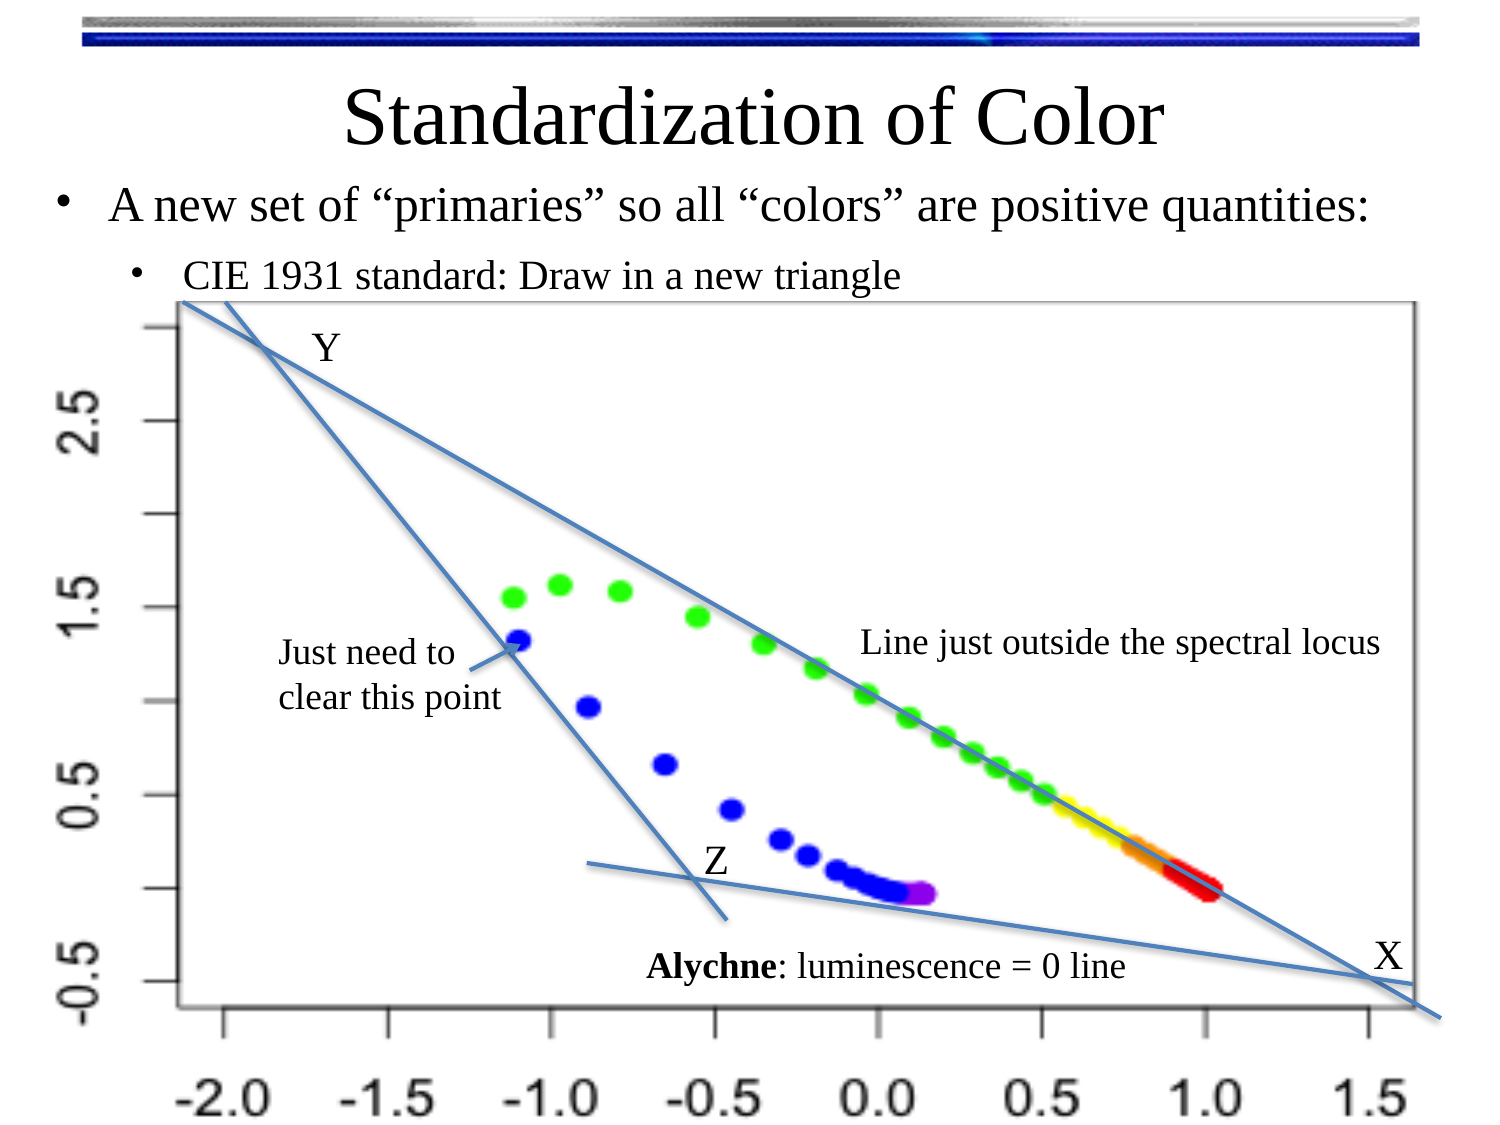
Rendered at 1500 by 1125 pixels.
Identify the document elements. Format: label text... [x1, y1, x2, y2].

picture [79, 12, 1426, 52]
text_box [469, 643, 521, 671]
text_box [225, 301, 728, 921]
picture [37, 301, 1426, 1125]
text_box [586, 862, 1414, 985]
text_box Standardization of Color [17, 19, 1492, 204]
text_box A new set of “primaries” so all “colors” are positive quantities: CIE 1931 standard: Draw in a new triangle [37, 171, 1463, 445]
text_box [182, 301, 1442, 1019]
